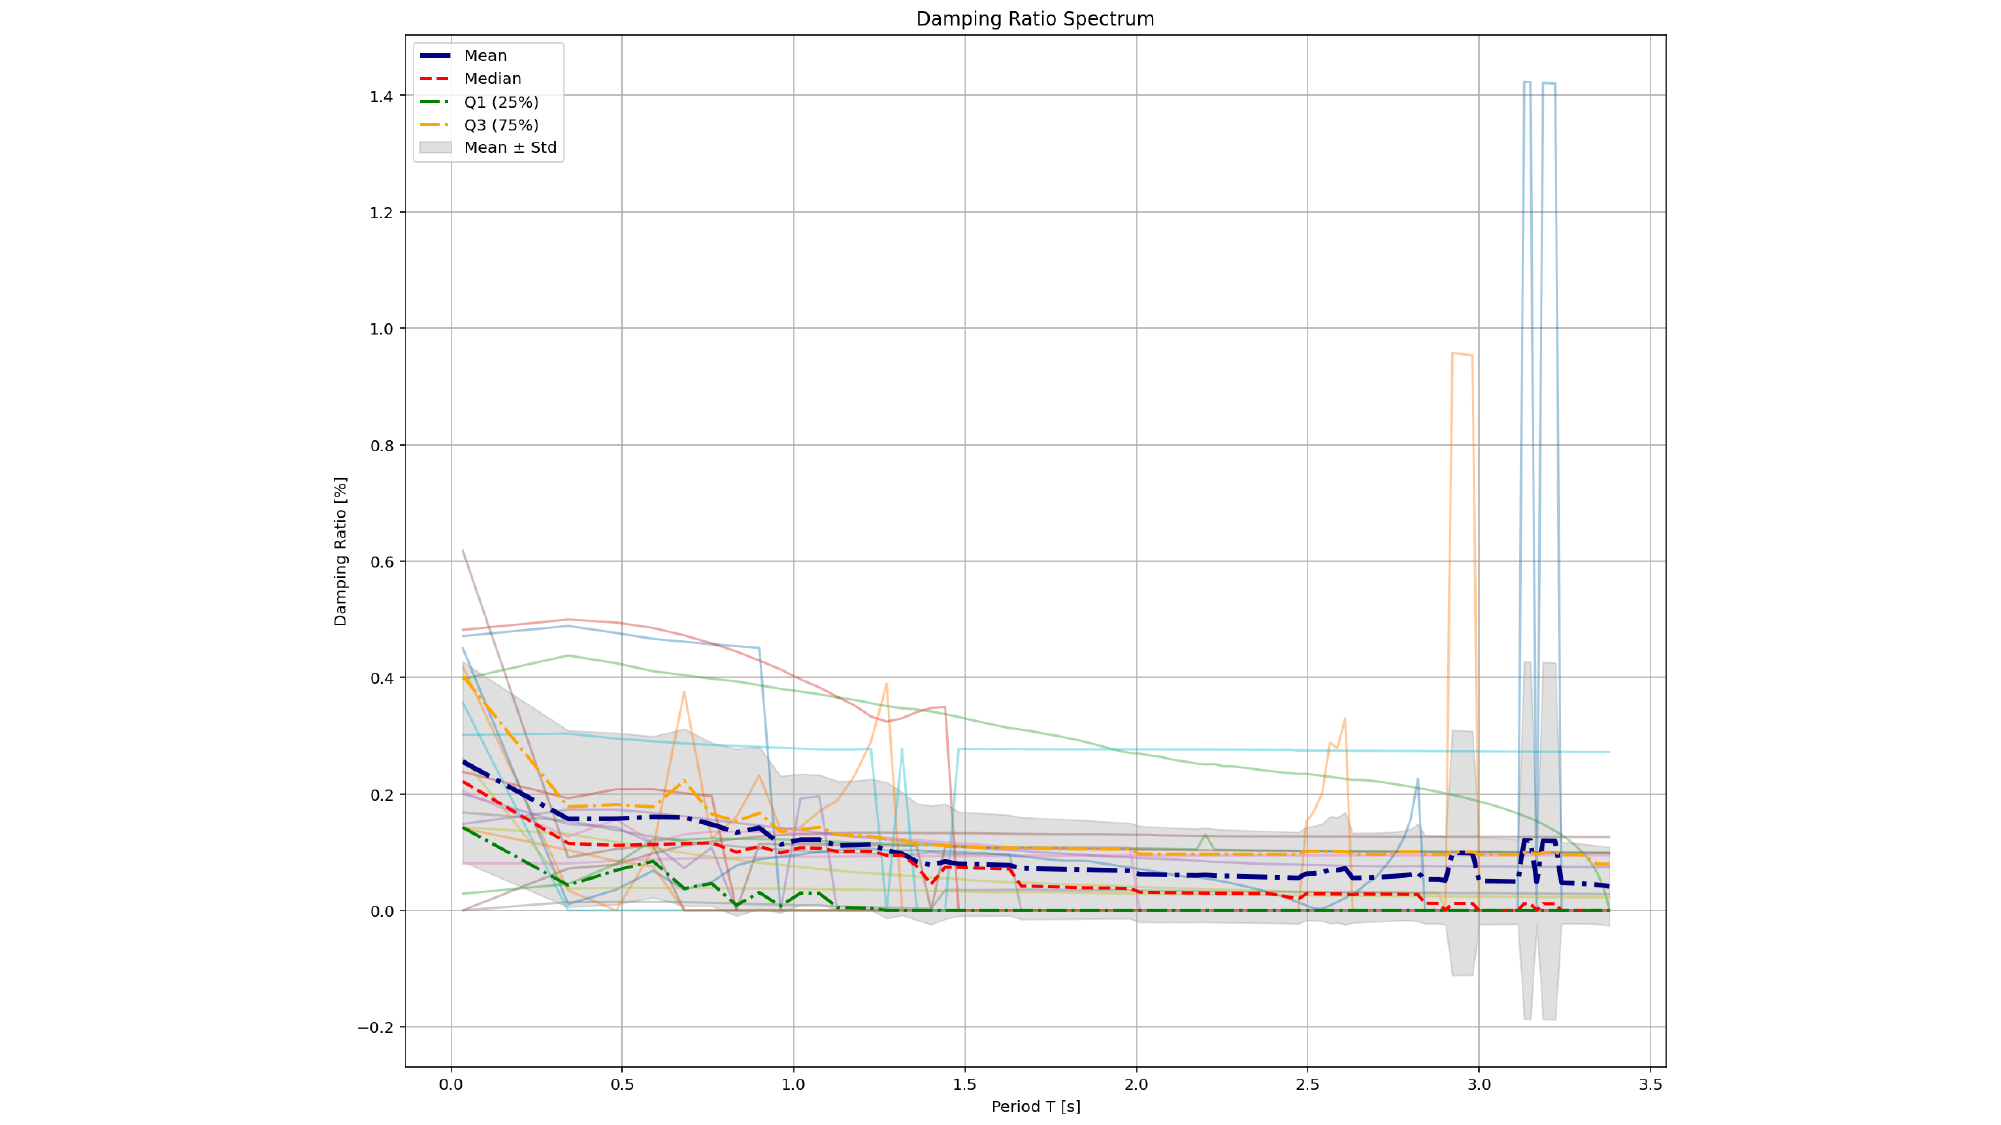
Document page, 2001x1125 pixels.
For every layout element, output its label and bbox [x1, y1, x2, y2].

picture [323, 0, 1677, 1125]
